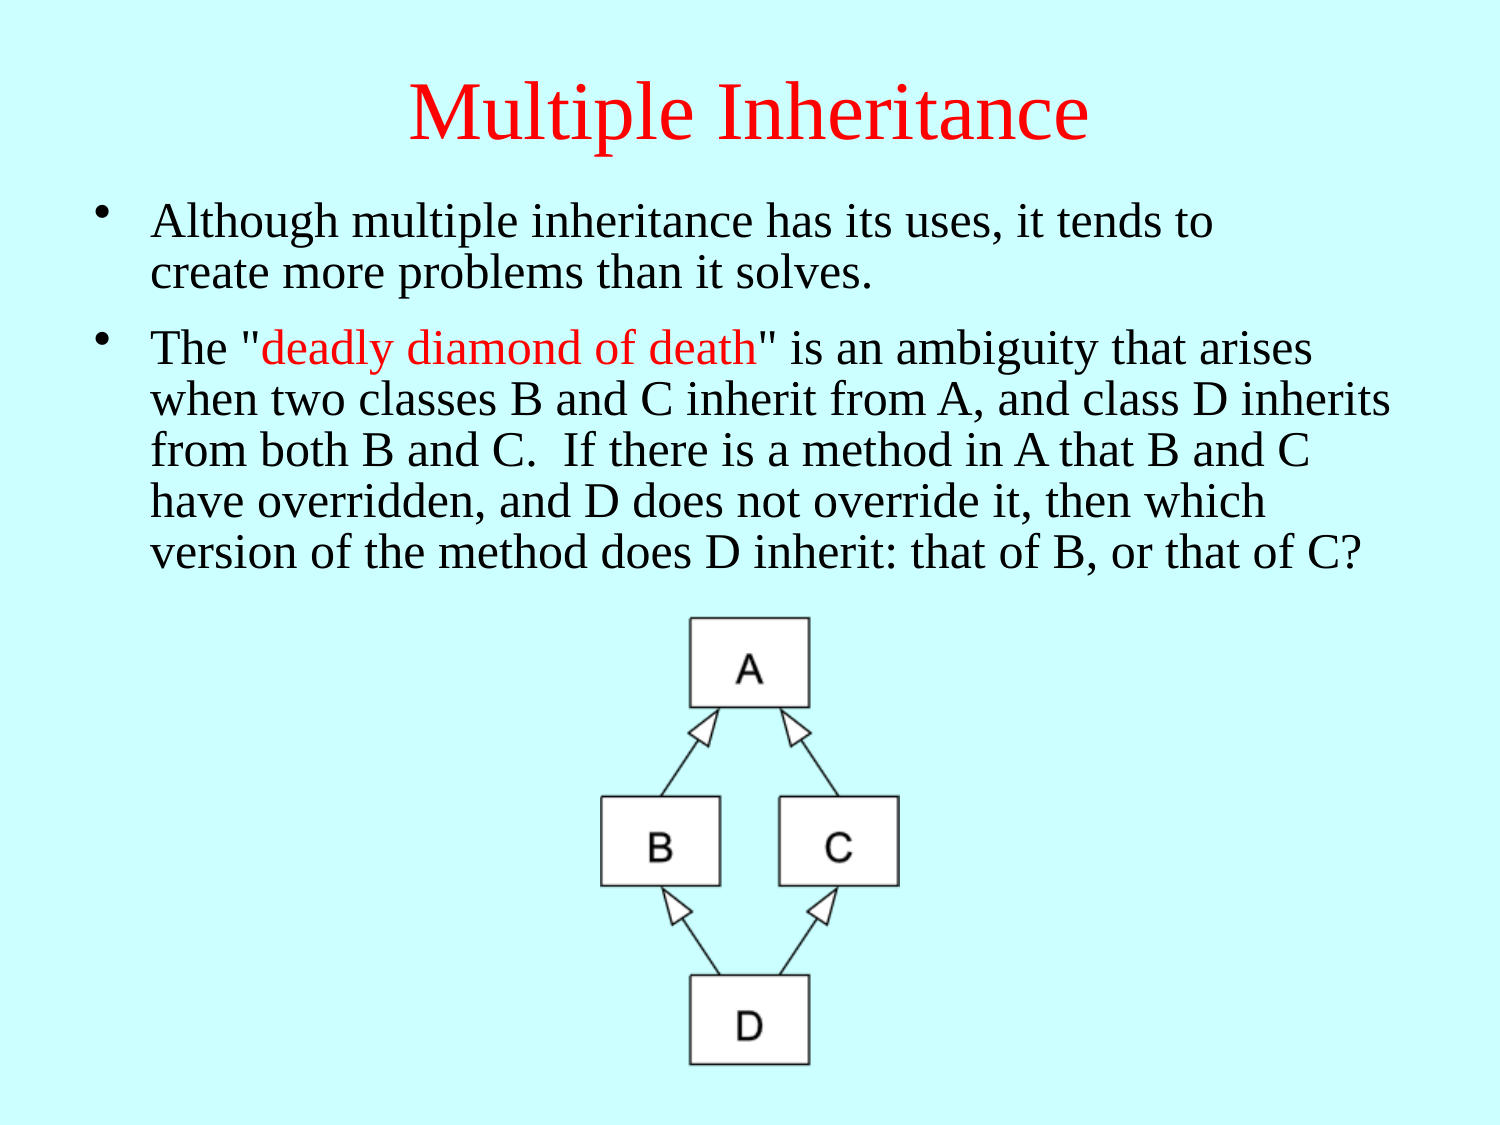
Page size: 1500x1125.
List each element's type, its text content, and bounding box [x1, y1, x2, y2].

picture [599, 616, 901, 1067]
title Multiple Inheritance [0, 12, 1500, 201]
text_box Although multiple inheritance has its uses, it tends to create more problems than it solves. The "deadly diamond of death" is an ambiguity that arises when two classes B and C inherit from A, and class D inherits from both B and C. If there is a method in A that B and C have overridden, and D does not override it, then which version of the method does D inherit: that of B, or that of C? [79, 189, 1413, 1038]
